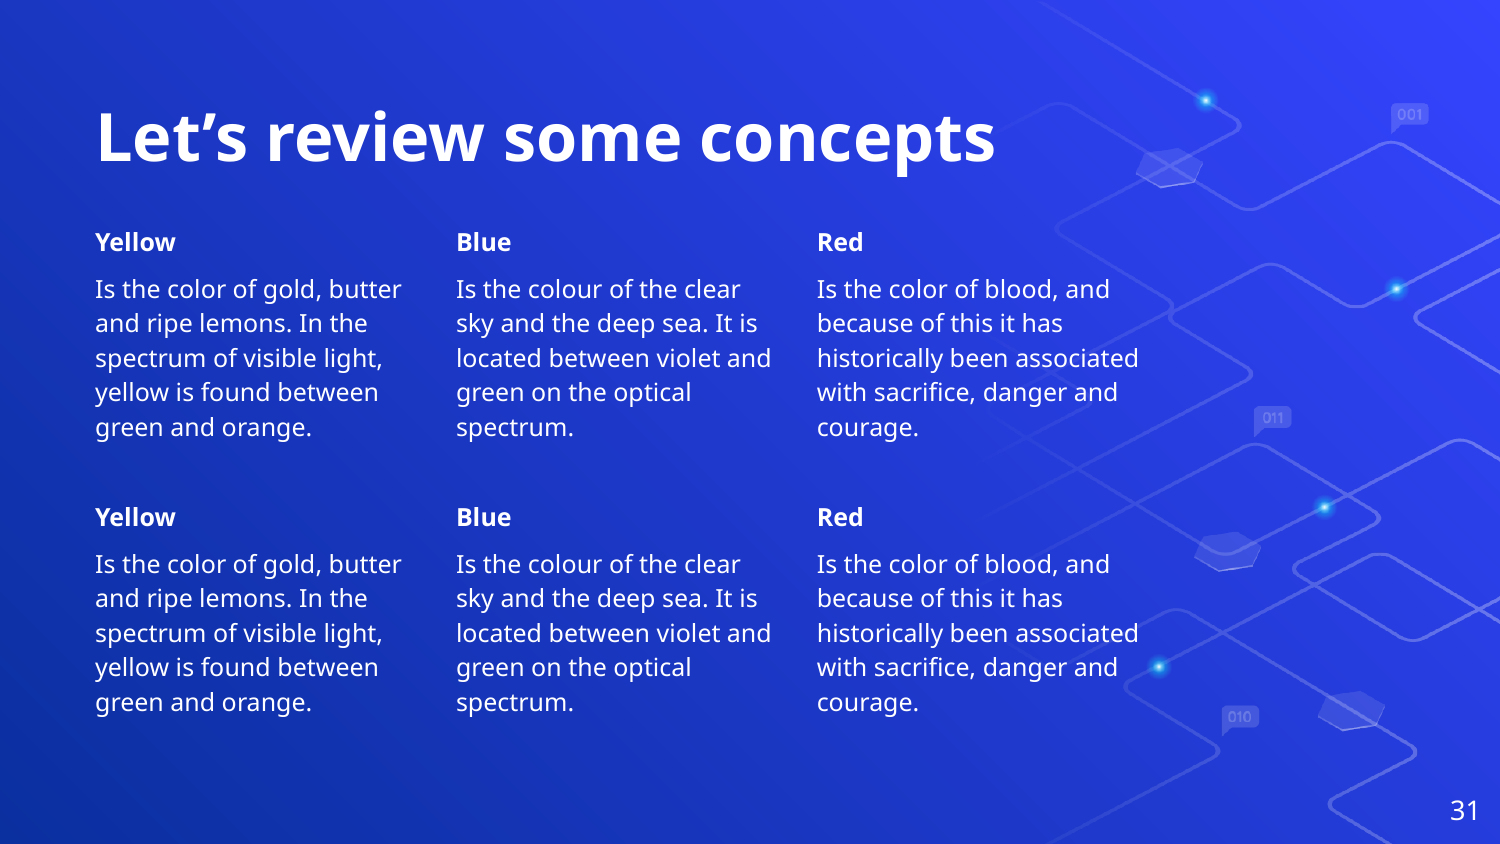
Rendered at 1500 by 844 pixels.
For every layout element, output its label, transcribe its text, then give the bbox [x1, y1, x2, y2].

list Yellow Is the color of gold, butter and ripe lemons. In the spectrum of visible light, yellow is found between green and orange. [95, 221, 425, 478]
list Blue Is the colour of the clear sky and the deep sea. It is located between violet and green on the optical spectrum. [456, 496, 786, 753]
title Let’s review some concepts [95, 33, 1146, 175]
slide_number 31 [1391, 779, 1482, 844]
list Red Is the color of blood, and because of this it has historically been associated with sacrifice, danger and courage. [816, 496, 1146, 753]
picture [0, 0, 1500, 844]
list Blue Is the colour of the clear sky and the deep sea. It is located between violet and green on the optical spectrum. [456, 221, 786, 478]
list Yellow Is the color of gold, butter and ripe lemons. In the spectrum of visible light, yellow is found between green and orange. [95, 496, 425, 753]
list Red Is the color of blood, and because of this it has historically been associated with sacrifice, danger and courage. [816, 221, 1146, 478]
